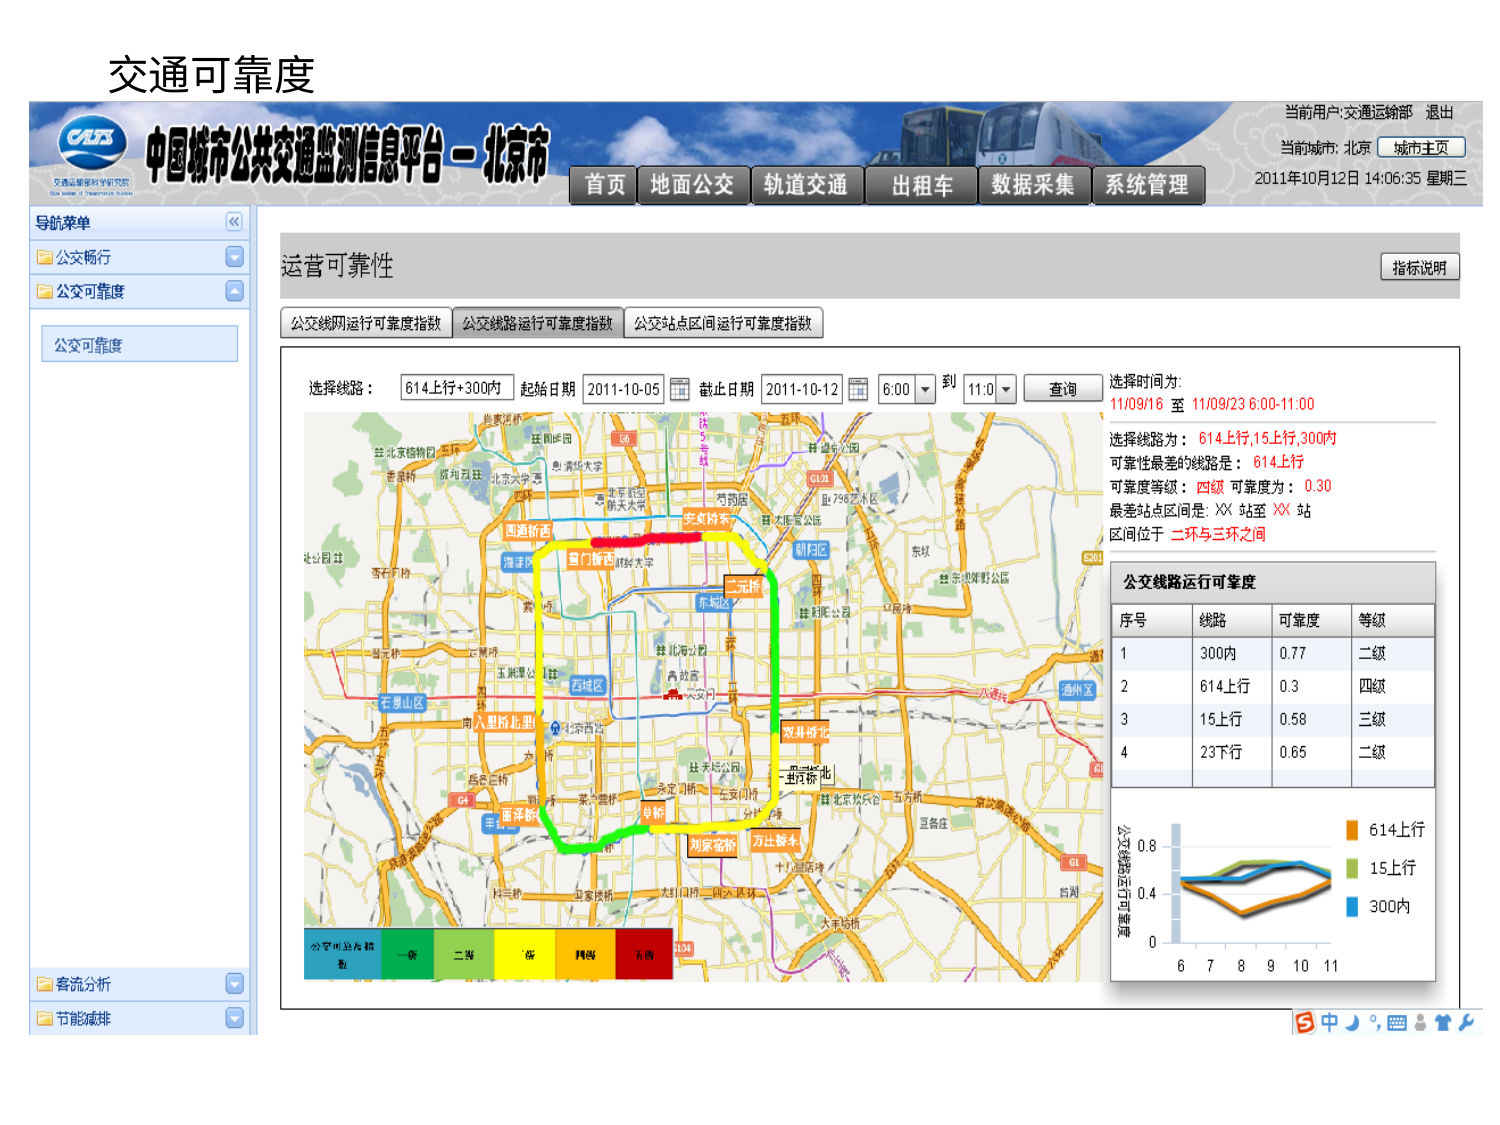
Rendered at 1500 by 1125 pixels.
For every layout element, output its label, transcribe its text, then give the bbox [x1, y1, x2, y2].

picture [29, 101, 1483, 1036]
title 交通可靠度 [75, 45, 349, 100]
